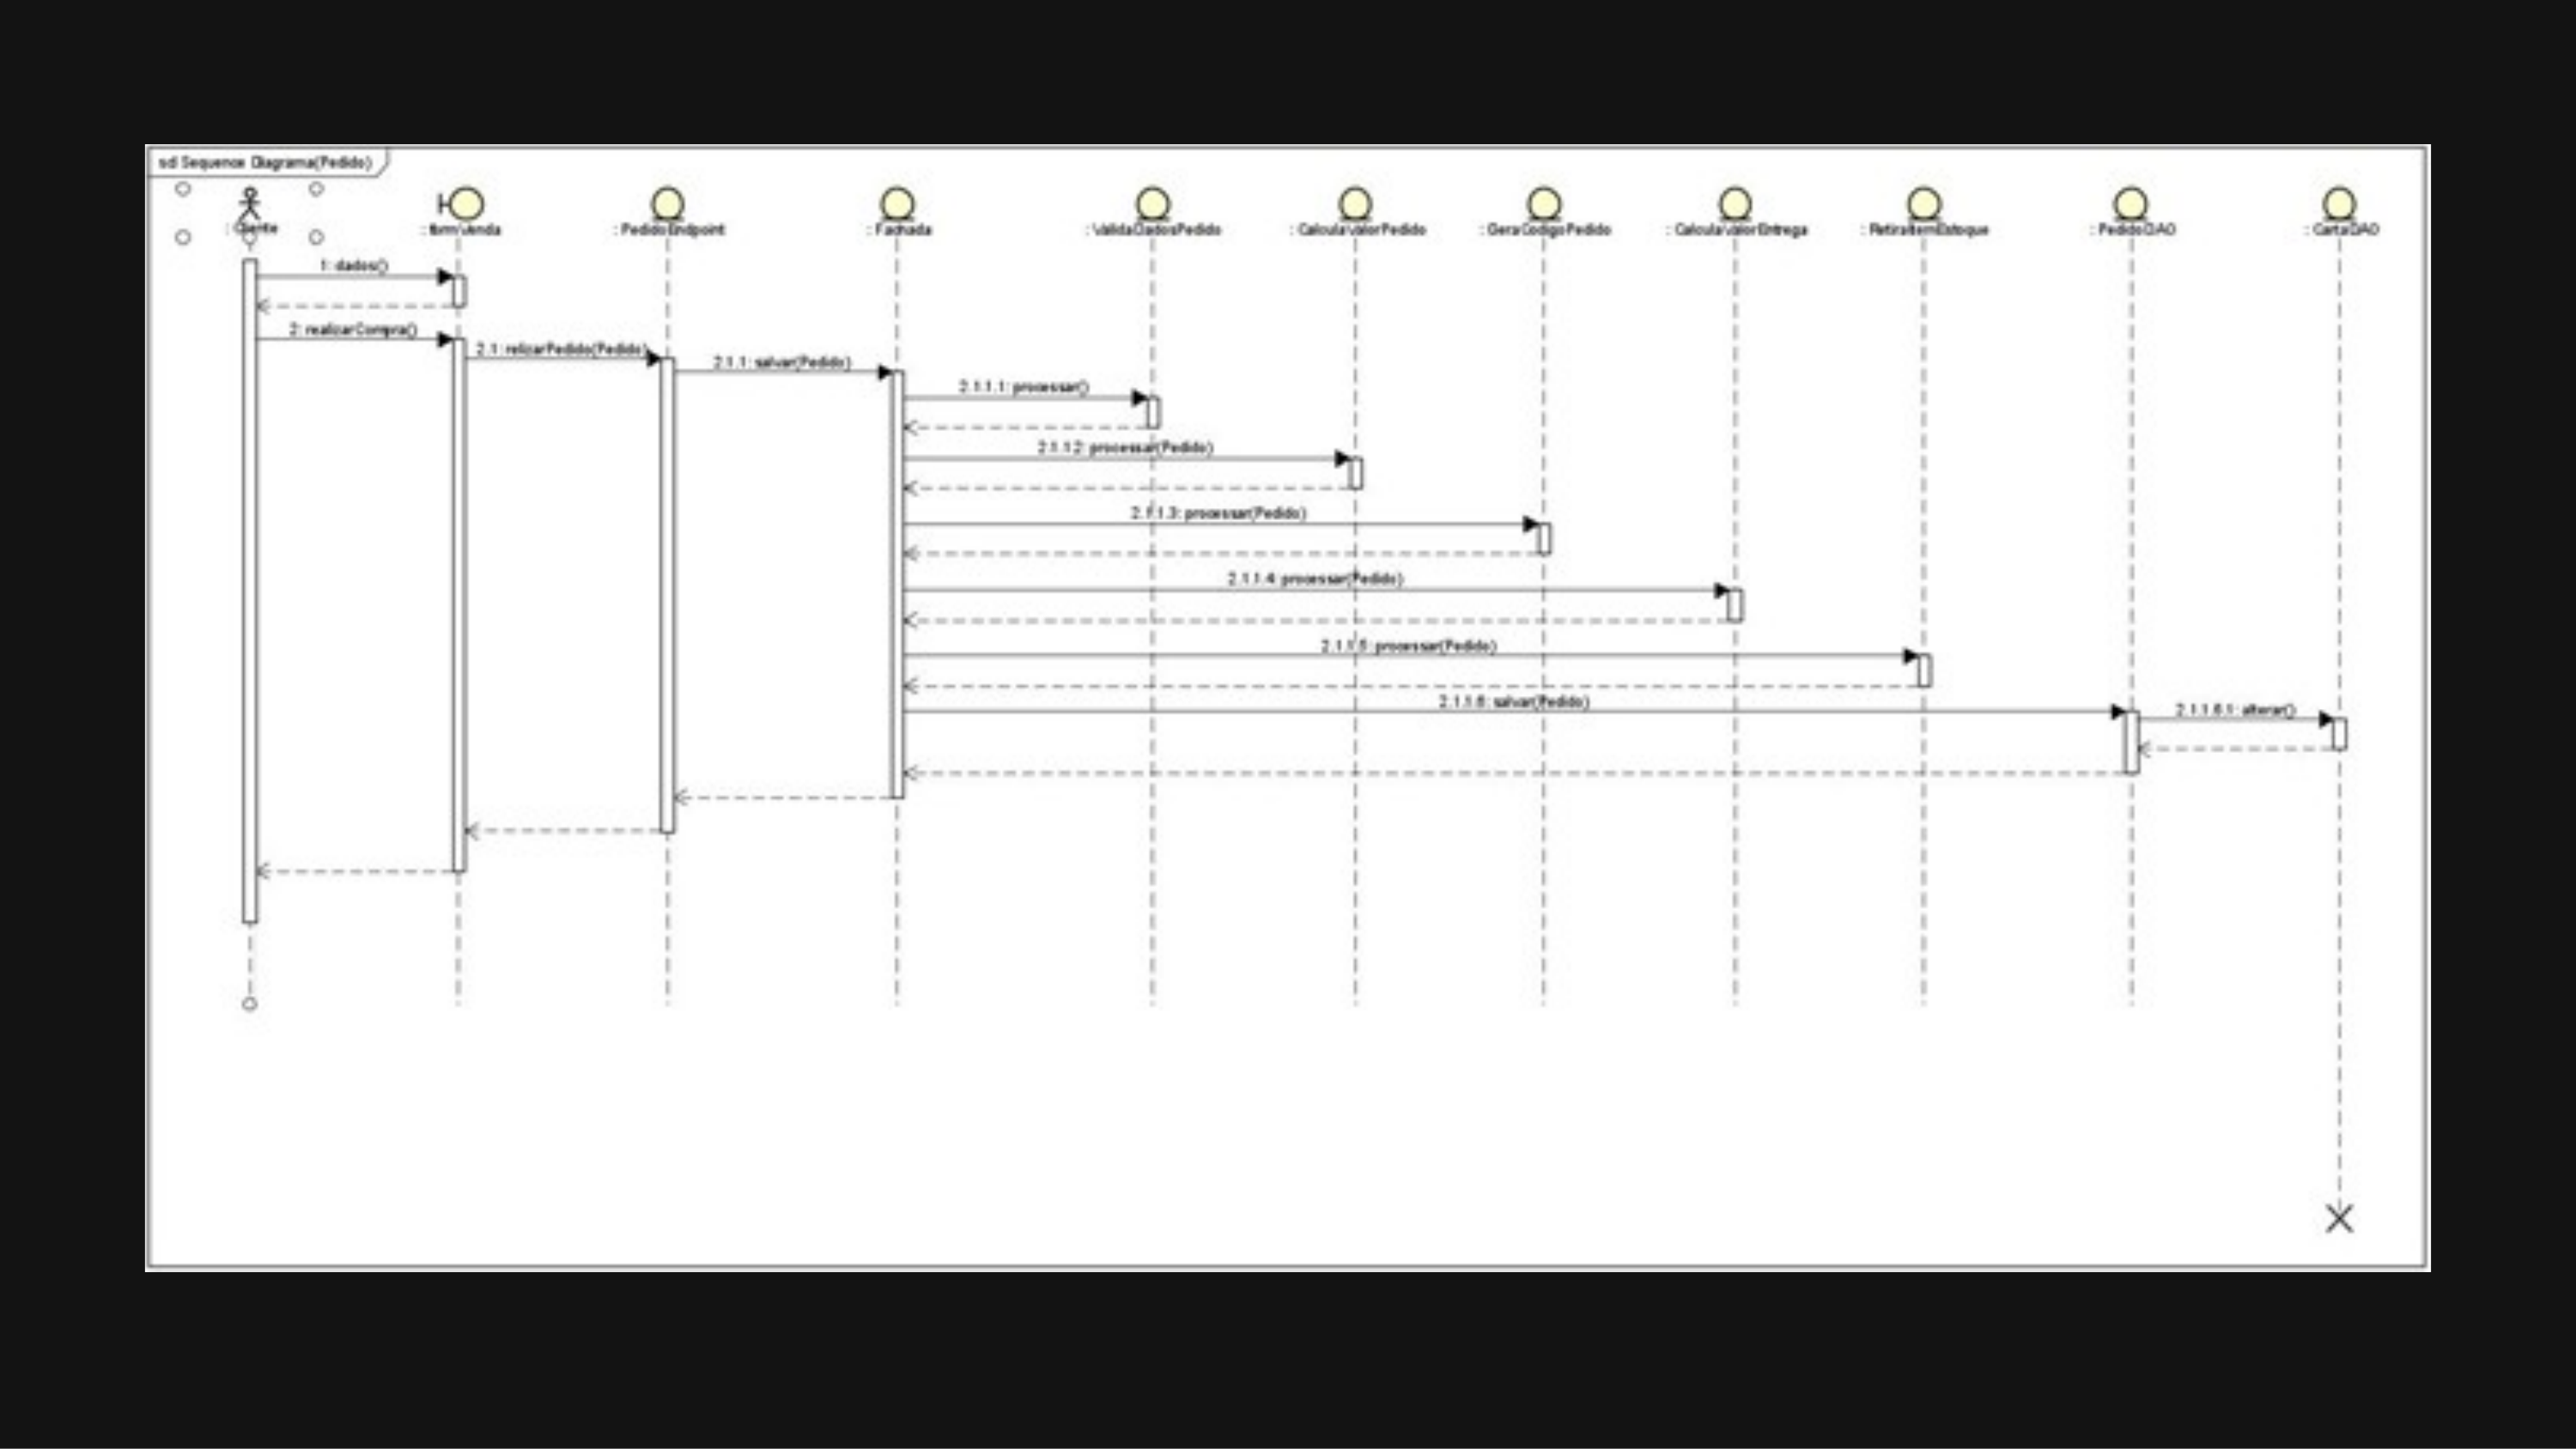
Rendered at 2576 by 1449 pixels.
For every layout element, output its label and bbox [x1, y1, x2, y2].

text_box [144, 144, 2432, 1272]
